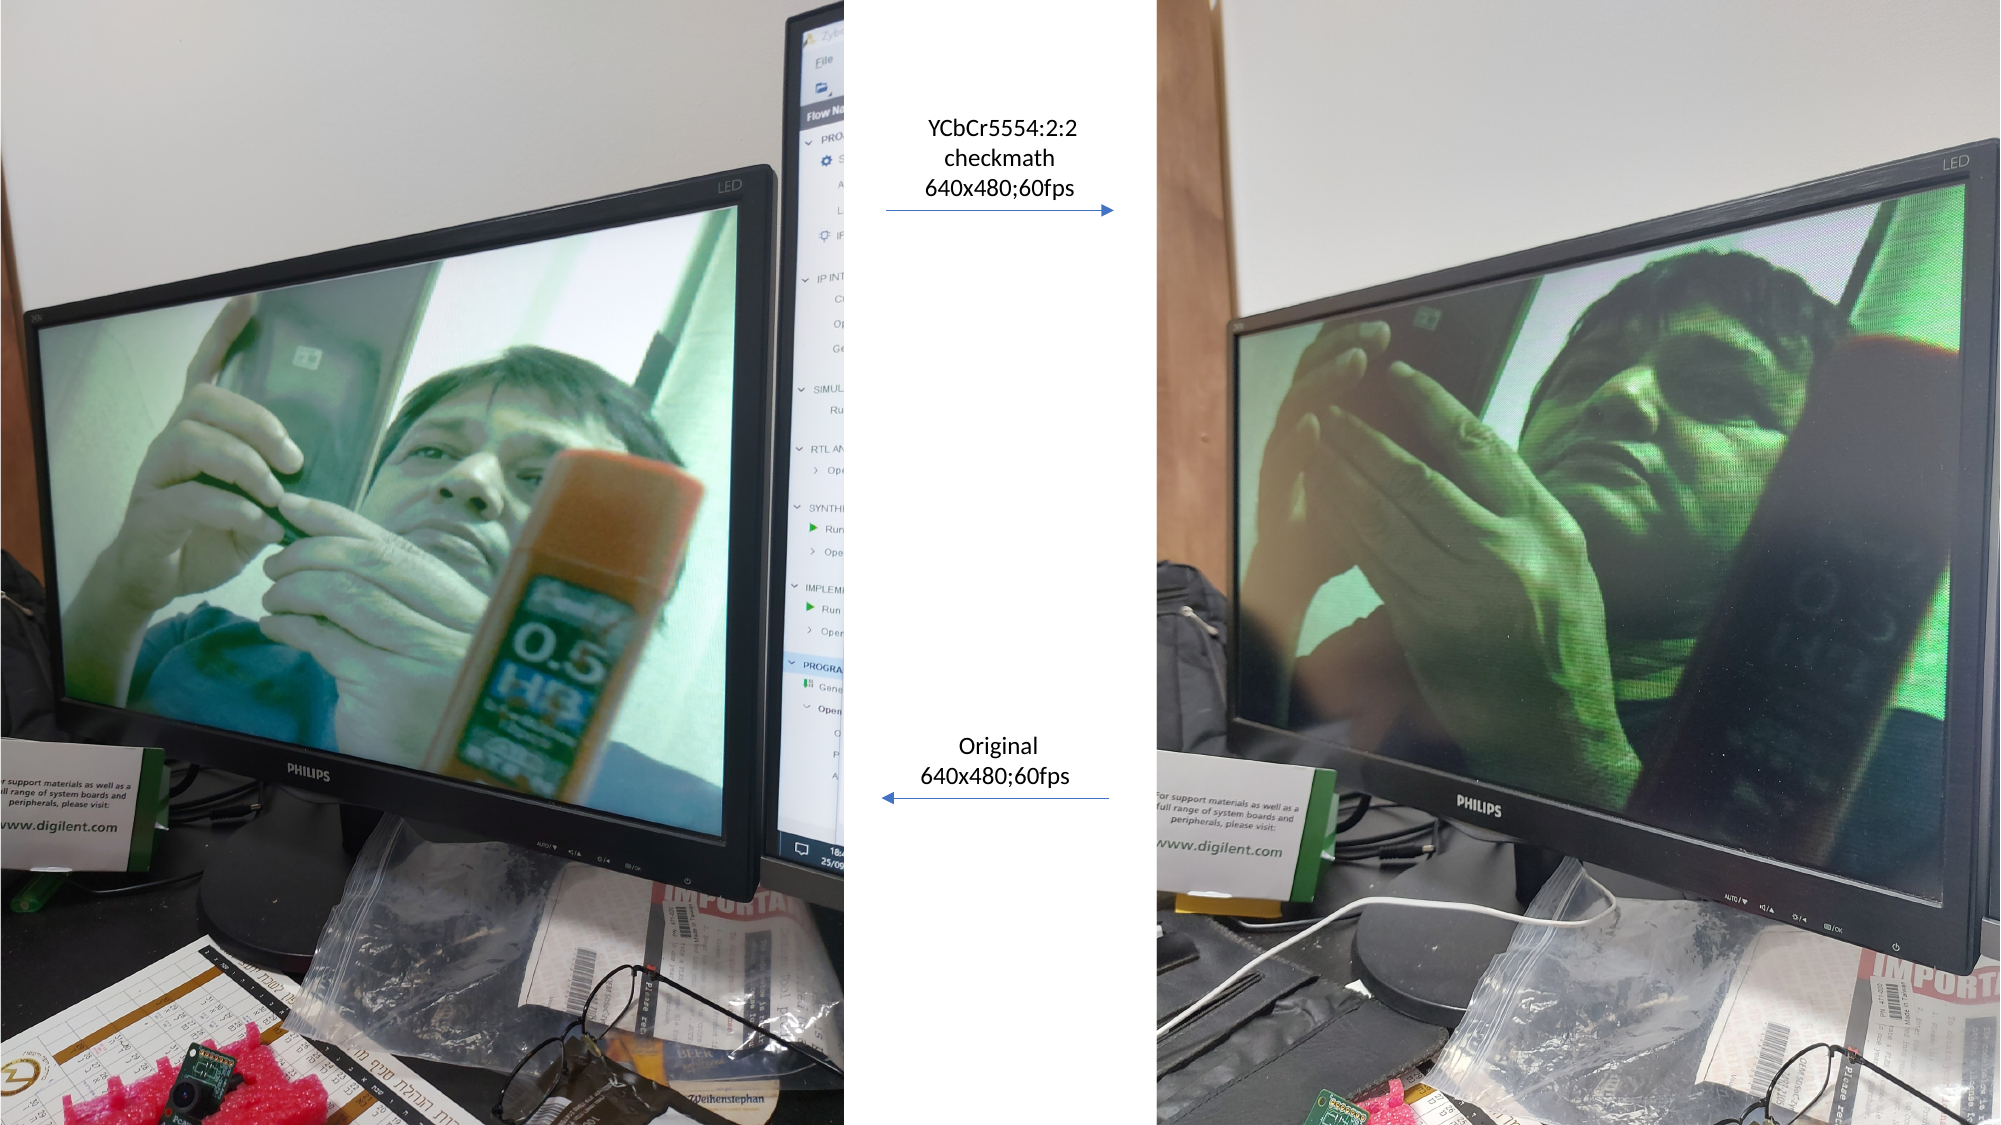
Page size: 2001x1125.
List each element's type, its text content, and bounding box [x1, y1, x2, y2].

text_box Original 640x480;60fps [985, 722, 1015, 797]
picture [0, 1, 985, 1124]
picture [1015, 1, 2000, 1124]
text_box YCbCr5554:2:2 checkmath 640x480;60fps [906, 104, 1093, 209]
